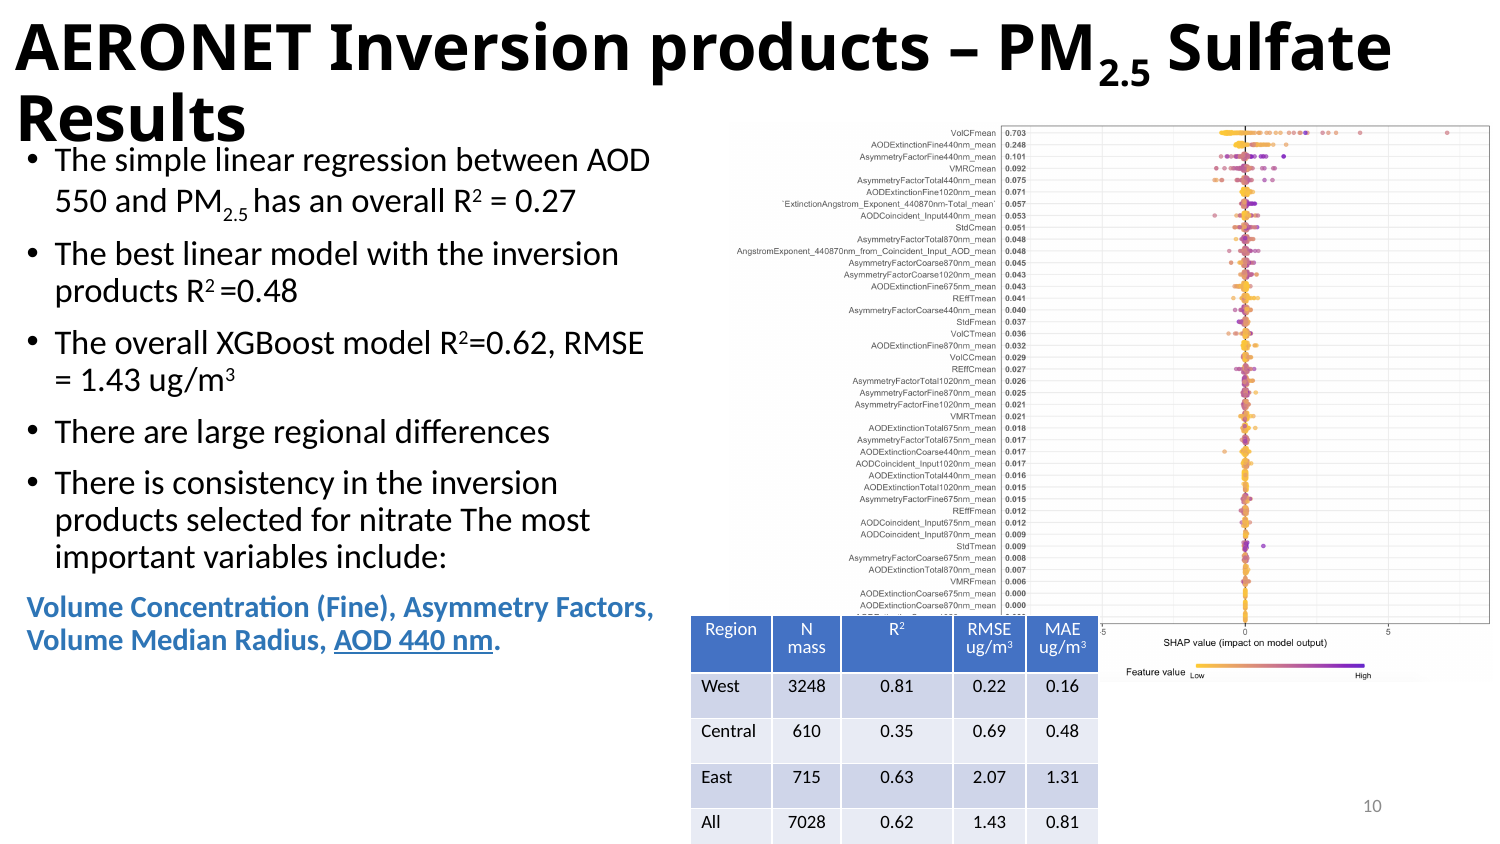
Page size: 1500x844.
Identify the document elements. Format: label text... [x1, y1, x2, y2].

table_cell 1.43 [954, 809, 1025, 844]
table_cell 0.48 [1027, 719, 1098, 763]
table_cell 715 [773, 764, 840, 808]
table_cell 0.81 [1027, 809, 1098, 844]
table_cell 0.69 [954, 719, 1025, 763]
title AERONET Inversion products – PM2.5 Sulfate Results [0, 0, 1489, 164]
table_cell 0.63 [842, 764, 952, 808]
table_cell East [691, 764, 771, 808]
table_cell 0.81 [842, 682, 952, 718]
table_cell 0.35 [842, 719, 952, 763]
table_cell 2.07 [954, 764, 1025, 808]
picture [729, 122, 1493, 682]
table_cell 610 [773, 719, 840, 763]
slide_number 10 [1100, 782, 1397, 827]
table_cell 0.16 [1027, 682, 1098, 718]
table_cell 3248 [773, 682, 840, 718]
table_cell All [691, 809, 771, 844]
table_header Region [691, 616, 729, 672]
table_cell 0.62 [842, 809, 952, 844]
table_cell Central [691, 719, 771, 763]
table_cell 0.22 [954, 682, 1025, 718]
table_cell 1.31 [1027, 764, 1098, 808]
table_cell West [691, 674, 771, 718]
table_cell 7028 [773, 809, 840, 844]
list The simple linear regression between AOD 550 and PM2.5 has an overall R2 = 0.27 The best linear model with the inversion products R2 =0.48 The overall XGBoost model R2=0.62, RMSE = 1.43 ug/m3 There are large regional differences There is consistency in the inversion products selected for nitrate The most important variables include: Volume Concentration (Fine), Asymmetry Factors, Volume Median Radius, AOD 440 nm. [11, 134, 679, 670]
